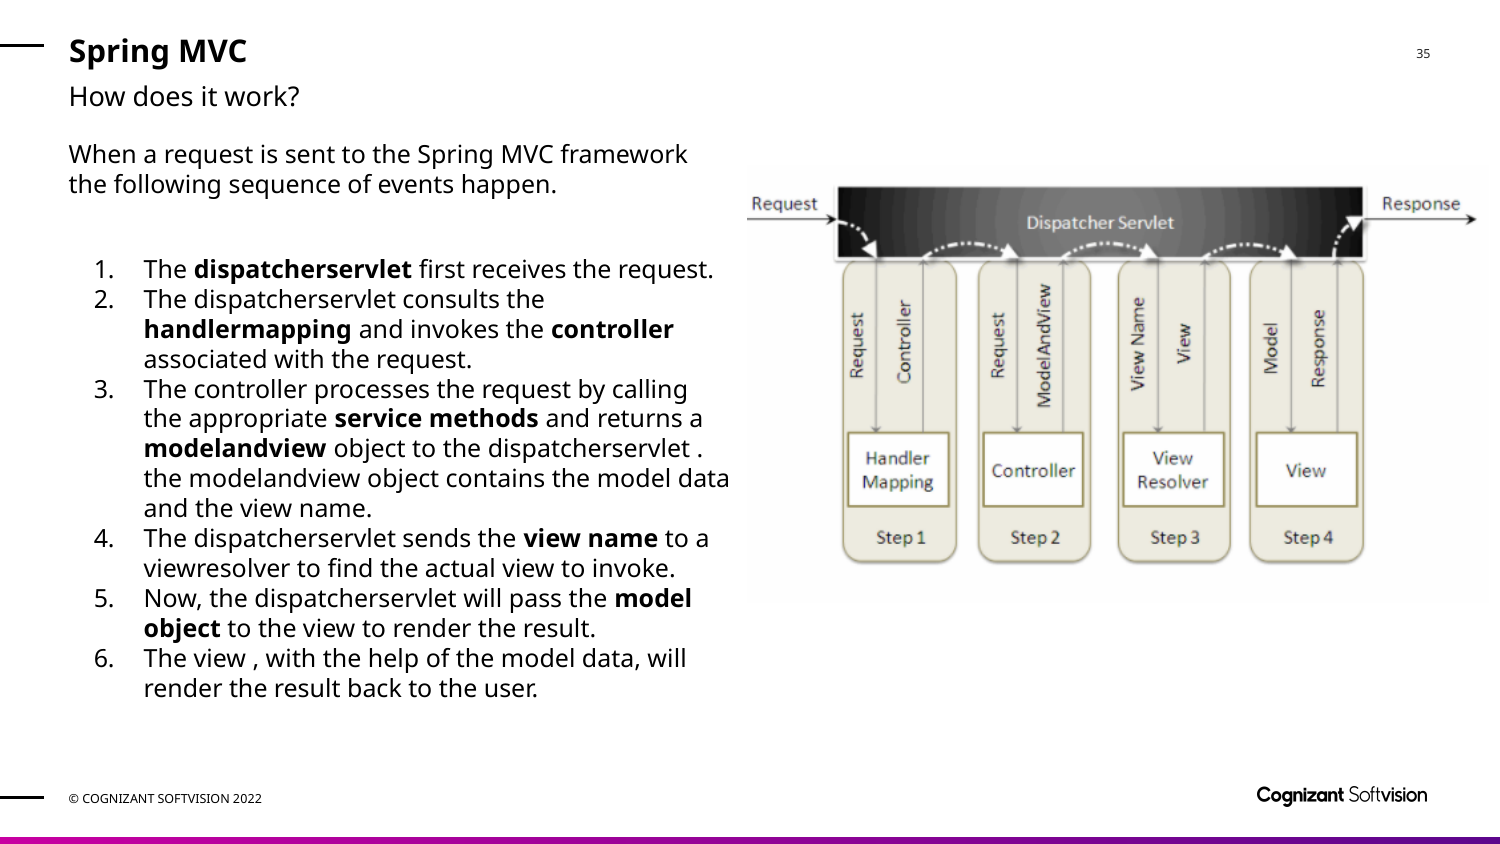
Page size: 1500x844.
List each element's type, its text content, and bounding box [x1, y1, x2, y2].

picture [1257, 786, 1427, 807]
text_box When a request is sent to the Spring MVC framework the following sequence of events happen. The dispatcherservlet first receives the request. The dispatcherservlet consults the handlermapping and invokes the controller associated with the request. The controller processes the request by calling the appropriate service methods and returns a modelandview object to the dispatcherservlet . the modelandview object contains the model data and the view name. The dispatcherservlet sends the view name to a viewresolver to find the actual view to invoke. Now, the dispatcherservlet will pass the model object to the view to render the result. The view , with the help of the model data, will render the result back to the user. [68, 138, 734, 756]
title Spring MVC [69, 28, 1272, 73]
picture [746, 165, 1490, 616]
subtitle How does it work? [68, 81, 1432, 109]
